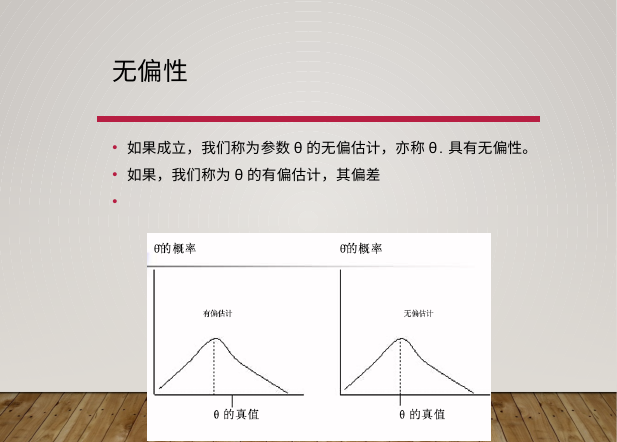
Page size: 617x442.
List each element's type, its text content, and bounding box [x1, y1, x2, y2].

picture [0, 233, 617, 442]
title 无偏性 [97, 51, 541, 120]
